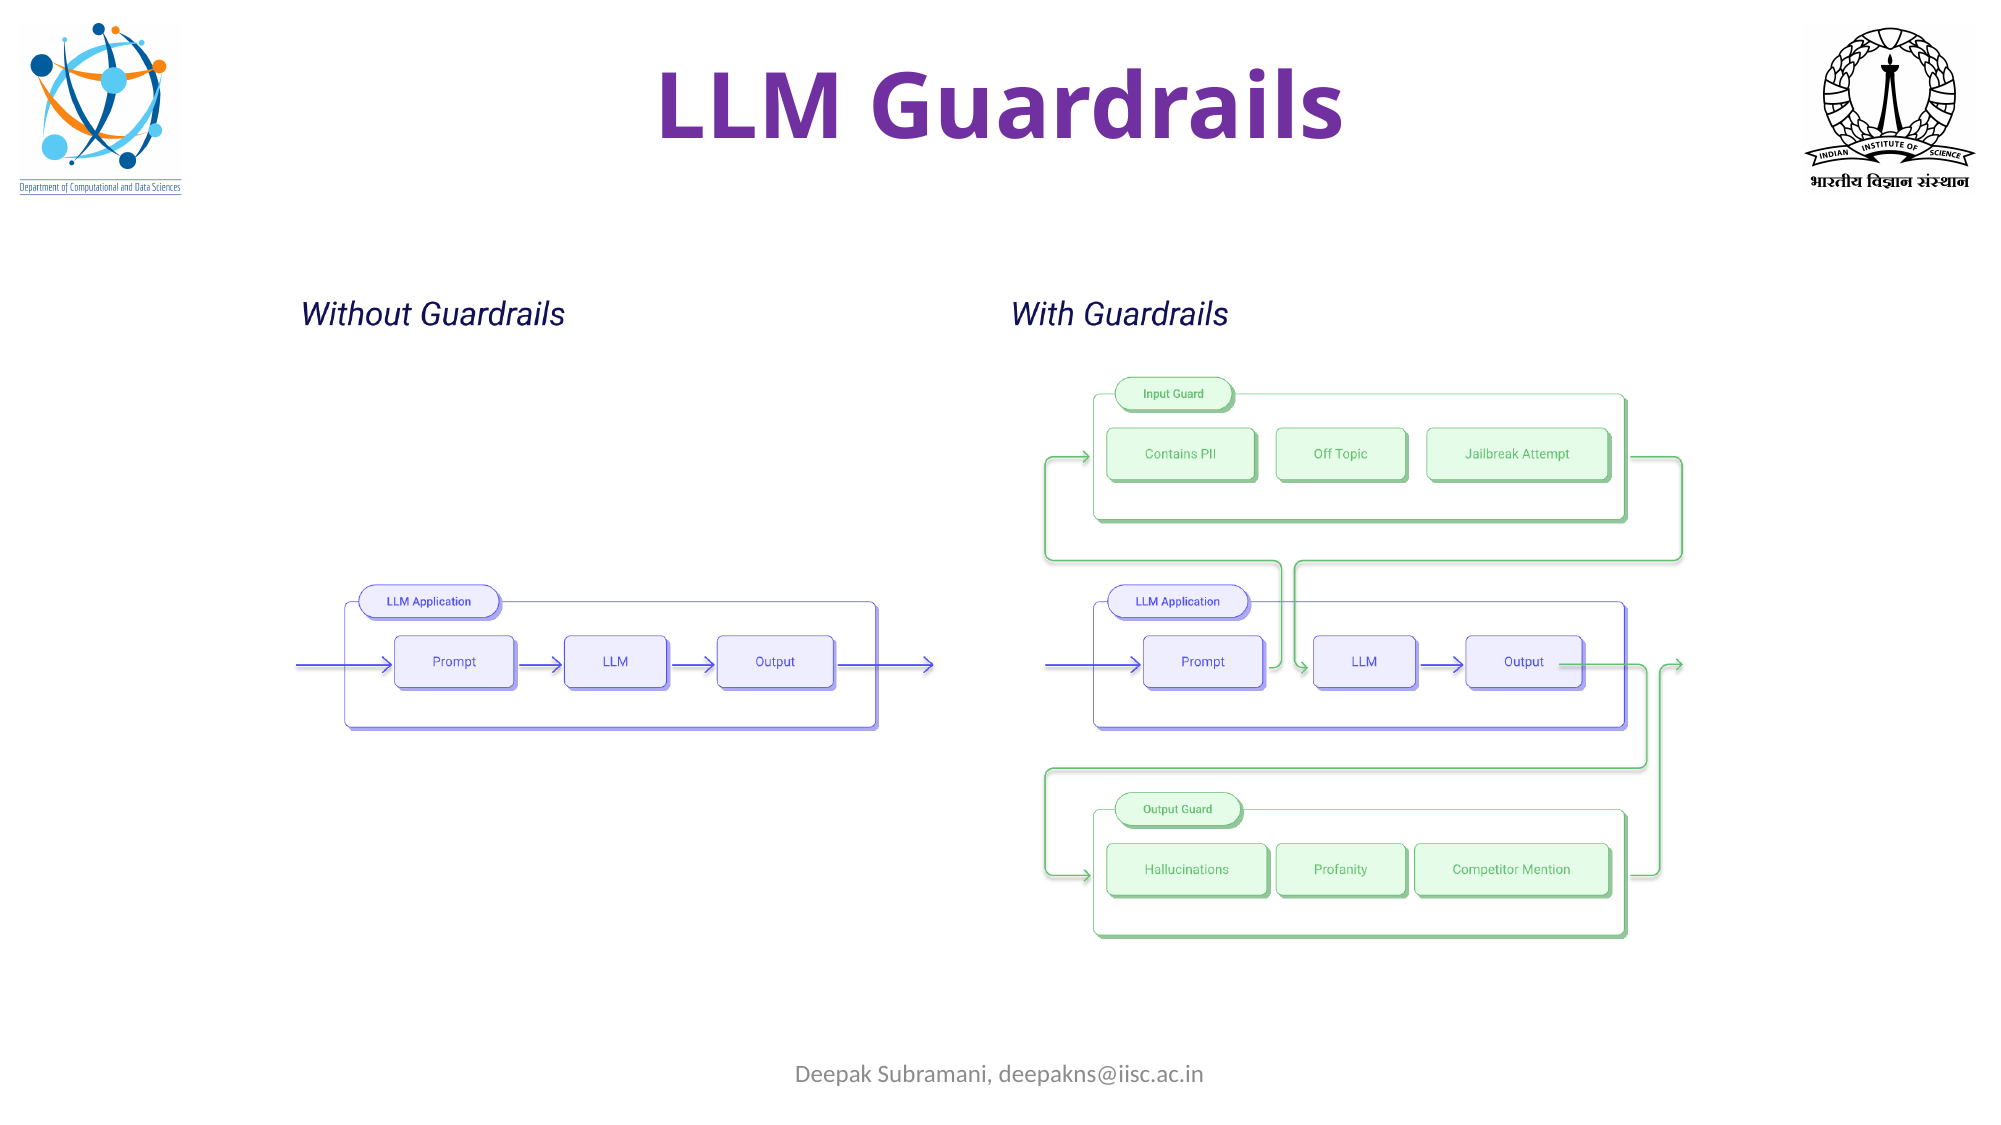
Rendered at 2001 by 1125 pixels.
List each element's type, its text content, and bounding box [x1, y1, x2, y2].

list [227, 247, 1772, 1014]
footer Deepak Subramani, deepakns@iisc.ac.in [662, 1042, 1338, 1103]
picture [19, 22, 137, 196]
picture [1863, 22, 1977, 196]
title LLM Guardrails [137, 22, 1863, 196]
